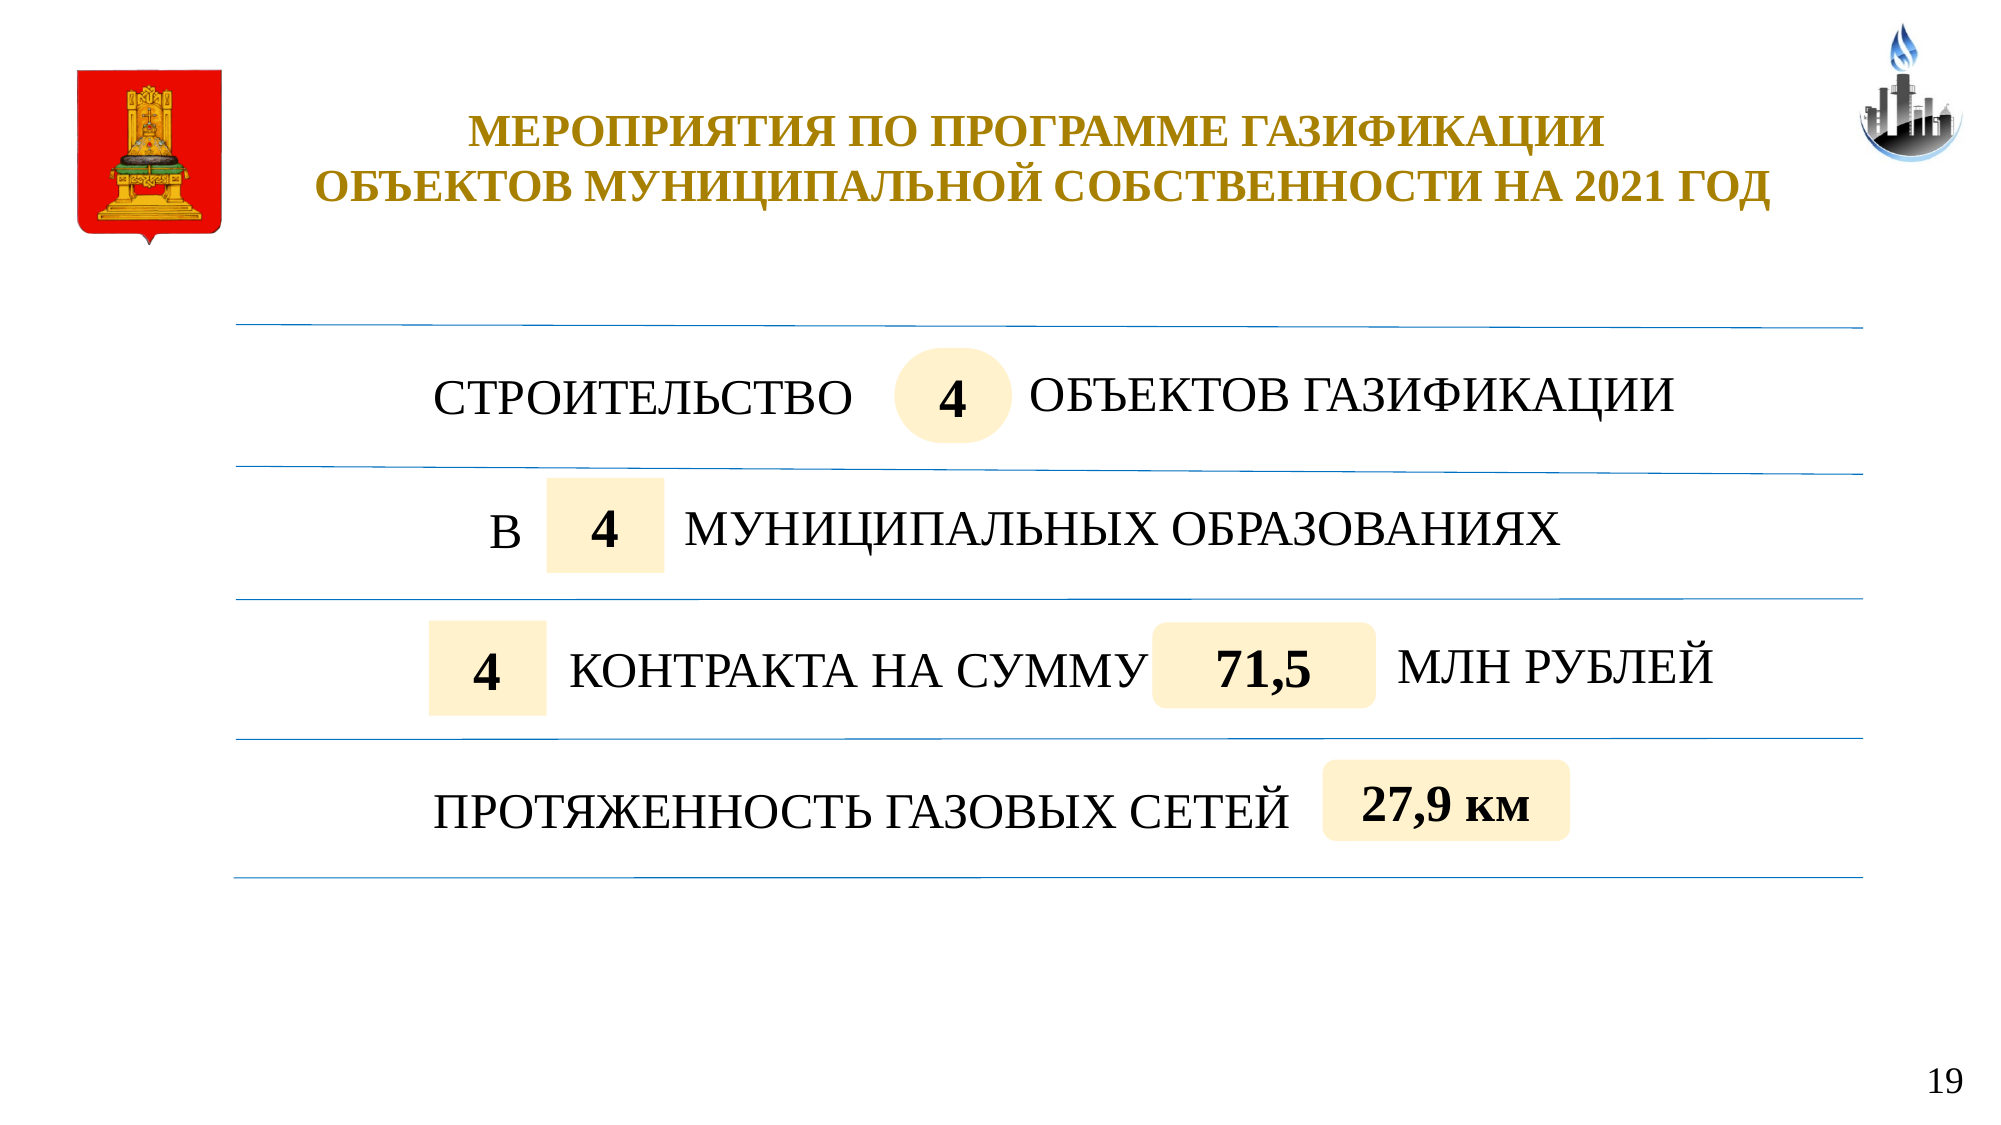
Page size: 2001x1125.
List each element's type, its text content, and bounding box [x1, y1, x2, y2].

text_box КОНТРАКТА НА СУММУ [555, 630, 1217, 705]
text_box ПРОТЯЖЕННОСТЬ ГАЗОВЫХ СЕТЕЙ [419, 770, 1323, 846]
text_box ОБЪЕКТОВ ГАЗИФИКАЦИИ [1015, 354, 1728, 429]
text_box 4 [428, 620, 548, 717]
text_box МЕРОПРИЯТИЯ ПО ПРОГРАММЕ ГАЗИФИКАЦИИ ОБЪЕКТОВ МУНИЦИПАЛЬНОЙ СОБСТВЕННОСТИ НА 2021 ГОД [232, 90, 1934, 211]
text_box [235, 466, 1864, 475]
slide_number 19 [1889, 1049, 1979, 1109]
text_box 4 [546, 477, 665, 574]
text_box В [474, 491, 558, 567]
picture [1833, 11, 1988, 170]
text_box МЛН РУБЛЕЙ [1382, 625, 1752, 701]
text_box СТРОИТЕЛЬСТВО [419, 356, 892, 432]
picture [73, 60, 232, 255]
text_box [235, 324, 1864, 329]
text_box 27,9 км [1321, 758, 1572, 843]
text_box 71,5 [1152, 621, 1378, 710]
text_box 4 [893, 346, 1014, 445]
text_box МУНИЦИПАЛЬНЫХ ОБРАЗОВАНИЯХ [670, 487, 1619, 563]
